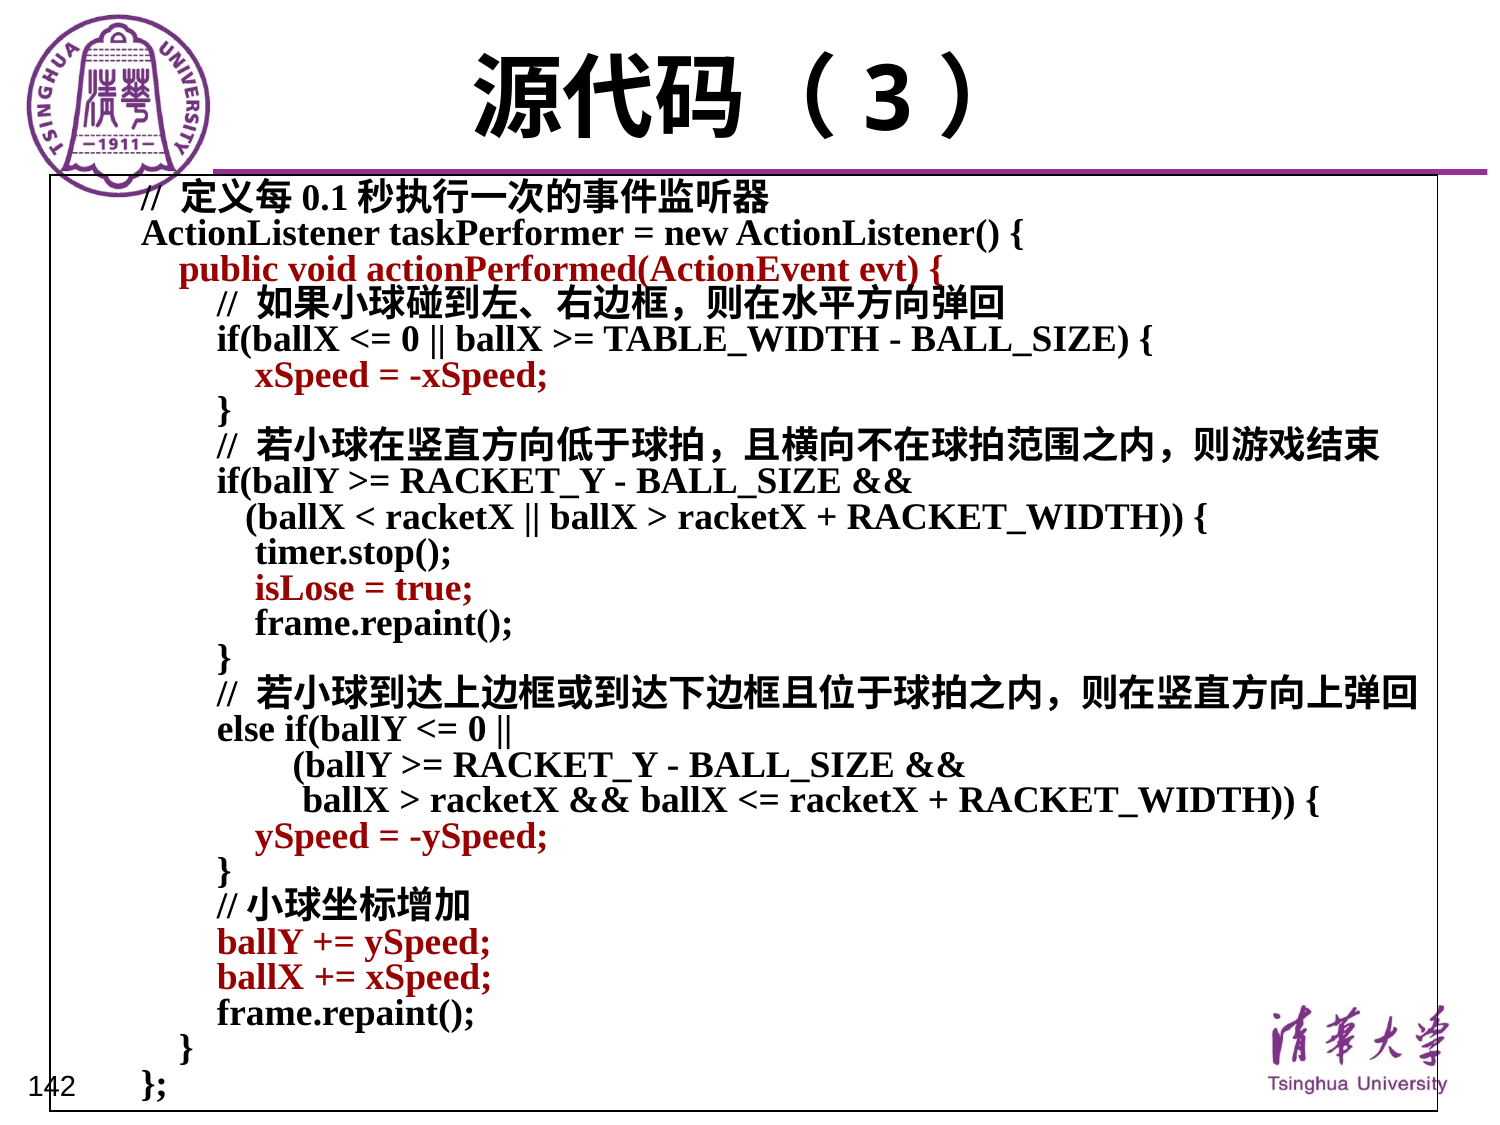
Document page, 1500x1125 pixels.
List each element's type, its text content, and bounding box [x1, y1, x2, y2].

picture [24, 12, 213, 37]
picture [1438, 999, 1454, 1101]
footer 142 [12, 1059, 176, 1125]
text_box // 定义每0.1秒执行一次的事件监听器 ActionListener taskPerformer = new ActionListener() { public void actionPerformed(ActionEvent evt) { // 如果小球碰到左、右边框，则在水平方向弹回 if(ballX <= 0 || ballX >= TABLE_WIDTH - BALL_SIZE) { xSpeed = -xSpeed; } // 若小球在竖直方向低于球拍，且横向不在球拍范围之内，则游戏结束 if(ballY >= RACKET_Y - BALL_SIZE && (ballX < racketX || ballX > racketX + RACKET_WIDTH)) { timer.stop(); isLose = true; frame.repaint(); } // 若小球到达上边框或到达下边框且位于球拍之内，则在竖直方向上弹回 else if(ballY <= 0 || (ballY >= RACKET_Y - BALL_SIZE && ballX > racketX && ballX <= racketX + RACKET_WIDTH)) { ySpeed = -ySpeed; } //小球坐标增加 ballY += ySpeed; ballX += xSpeed; frame.repaint(); } }; [50, 174, 1438, 1111]
picture [24, 151, 213, 200]
title 源代码（3） [24, 37, 1476, 151]
